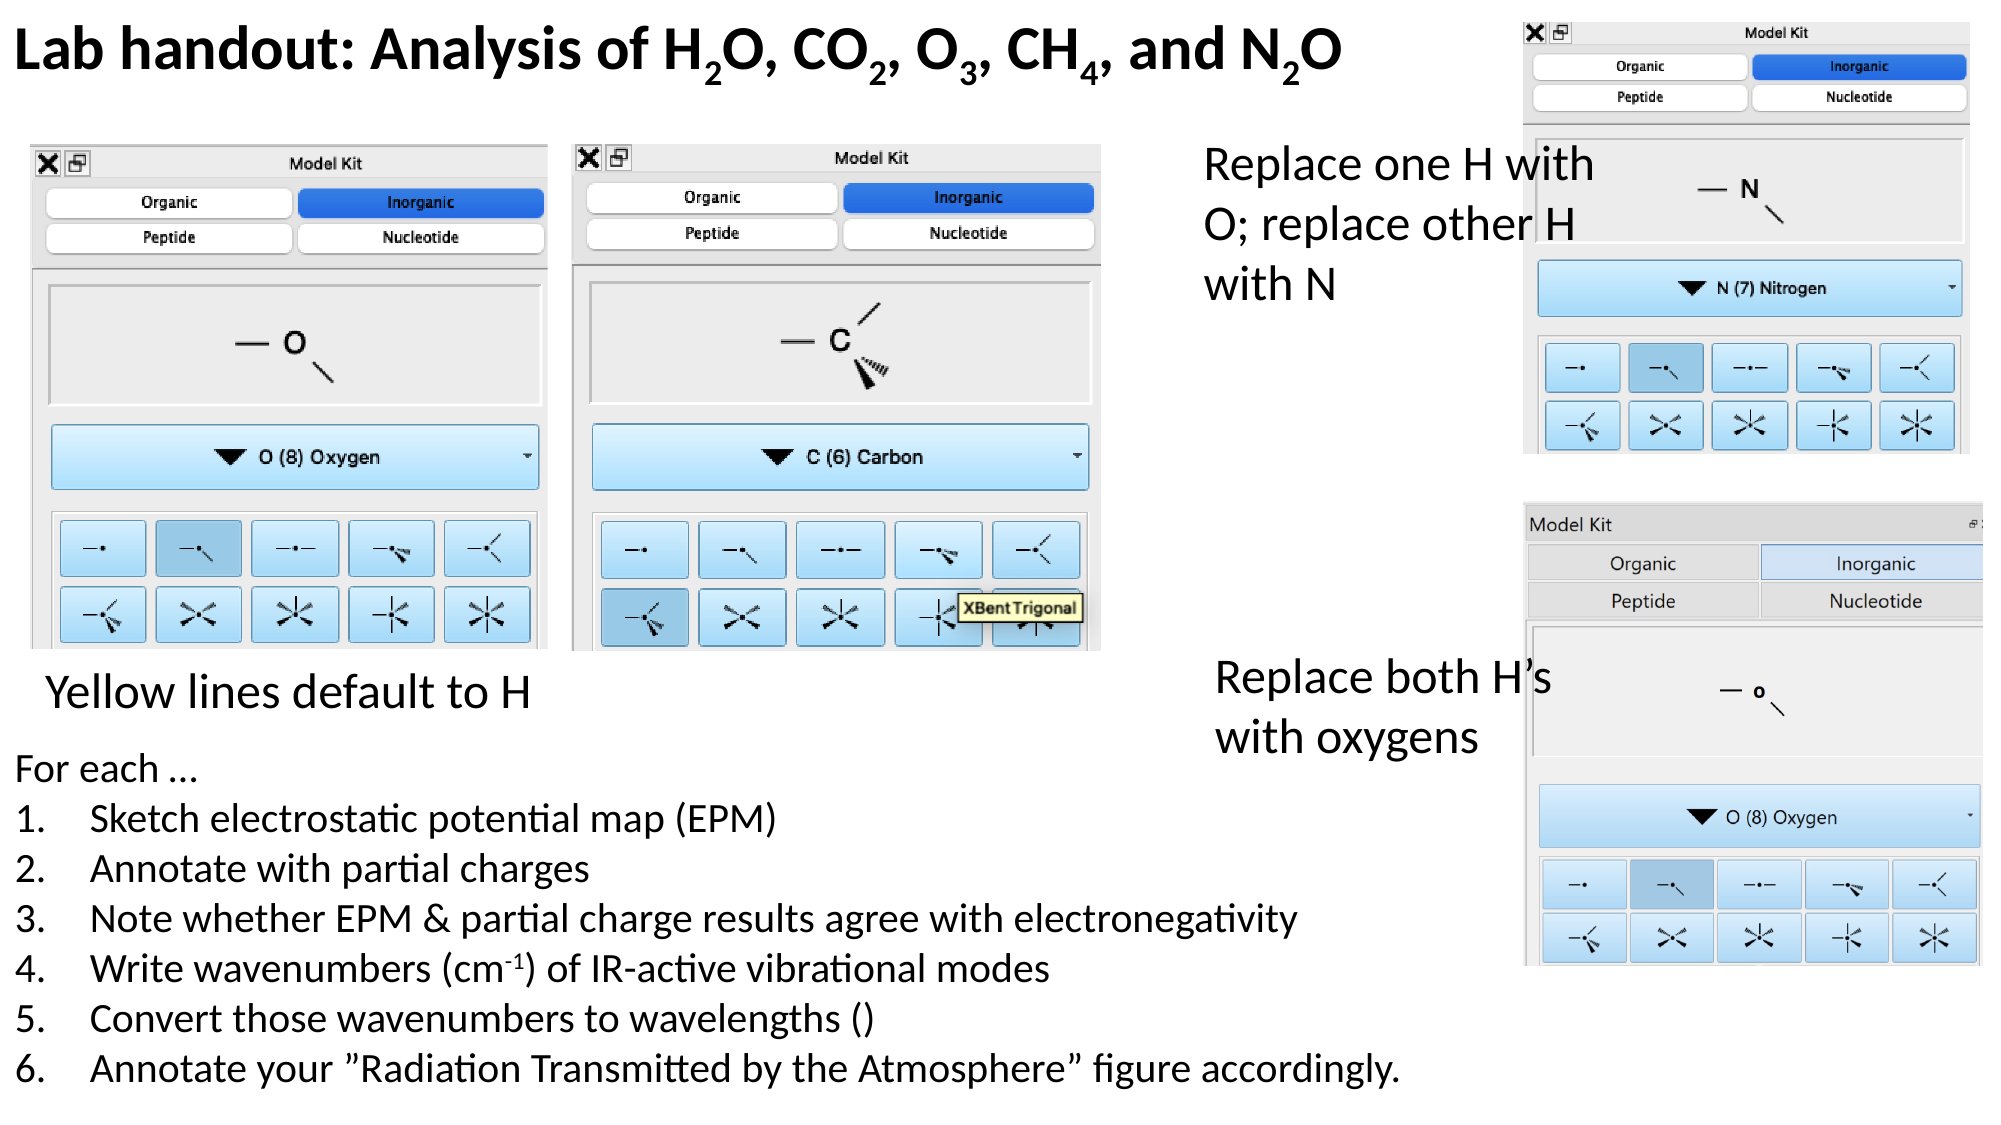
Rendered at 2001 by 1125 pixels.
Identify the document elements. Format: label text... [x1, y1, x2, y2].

text_box Lab handout: Analysis of H2O, CO2, O3, CH4, and N2O [0, 0, 2000, 100]
text_box Yellow lines default to H [30, 650, 1199, 726]
text_box Replace one H with O; replace other H with N [1188, 123, 1523, 318]
picture [30, 144, 548, 649]
picture [568, 144, 1101, 651]
picture [1523, 22, 1970, 454]
text_box Replace both H’s with oxygens [1199, 636, 1523, 772]
picture [1523, 501, 1983, 966]
